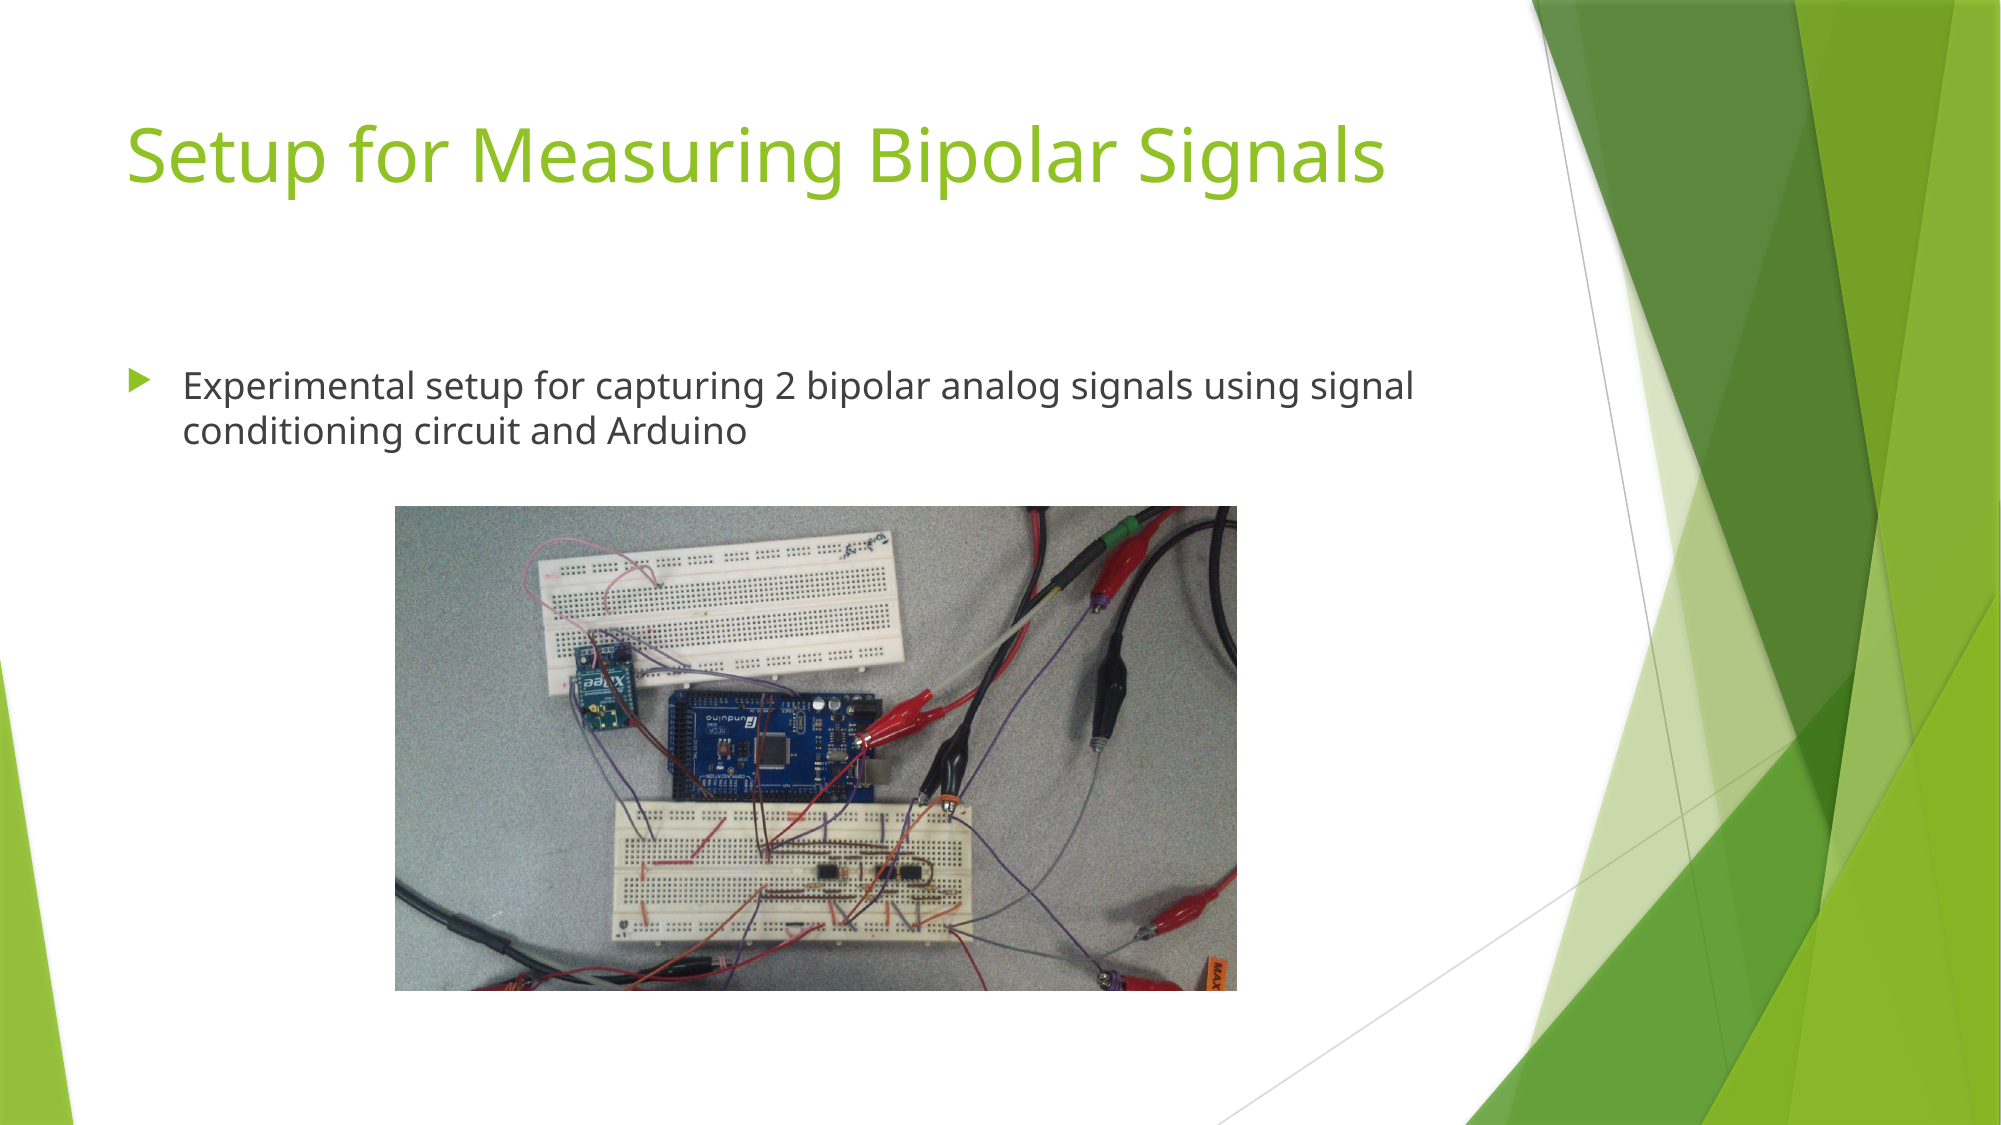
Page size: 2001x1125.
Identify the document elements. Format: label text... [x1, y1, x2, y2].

list Experimental setup for capturing 2 bipolar analog signals using signal conditioning circuit and Arduino [111, 354, 1522, 992]
title Setup for Measuring Bipolar Signals [111, 99, 1522, 317]
picture [394, 506, 1237, 992]
